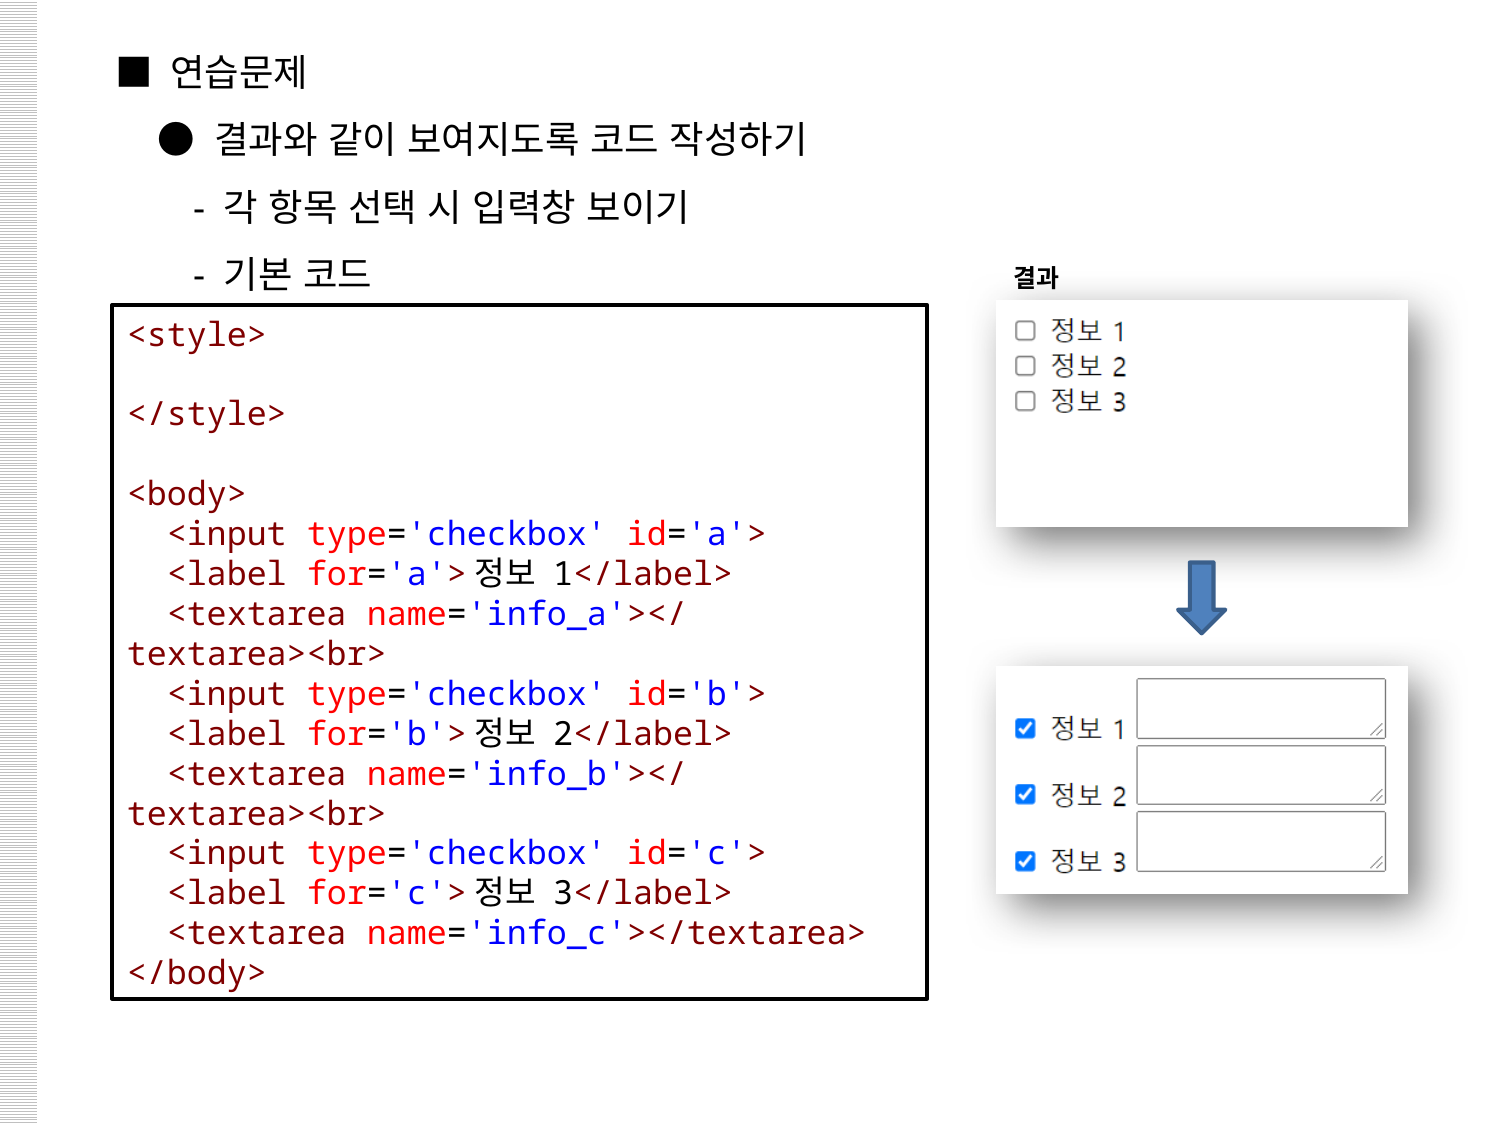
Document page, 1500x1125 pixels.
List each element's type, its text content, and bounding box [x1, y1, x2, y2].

picture [995, 300, 1408, 528]
text_box 결과 [998, 255, 1075, 297]
text_box [1176, 560, 1228, 636]
picture [995, 666, 1408, 894]
text_box <style> </style> <body> <input type='checkbox' id='a'> <label for='a'>정보 1</label> <textarea name='info_a'></textarea><br> <input type='checkbox' id='b'> <label for='b'>정보 2</label> <textarea name='info_b'></textarea><br> <input type='checkbox' id='c'> <label for='c'>정보 3</label> <textarea name='info_c'></textarea> </body> [110, 303, 929, 1001]
text_box ■ 연습문제 ● 결과와 같이 보여지도록 코드 작성하기 - 각 항목 선택 시 입력창 보이기 - 기본 코드 [100, 19, 824, 304]
